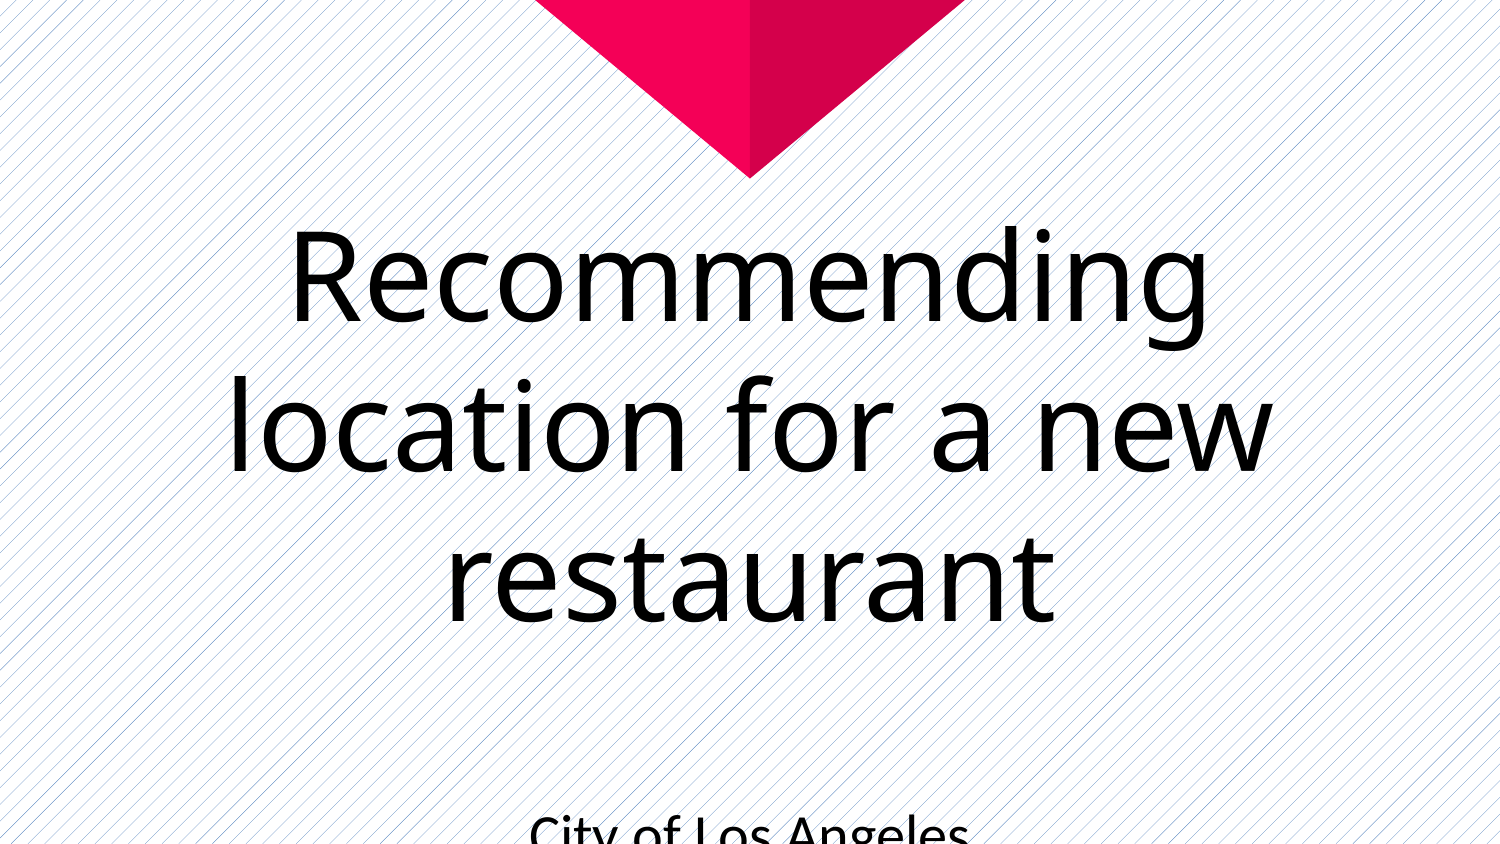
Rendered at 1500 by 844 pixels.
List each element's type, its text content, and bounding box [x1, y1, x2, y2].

text_box [749, 0, 965, 179]
text_box Recommending location for a new restaurant City of Los Angeles [185, 196, 1315, 747]
text_box [535, 0, 749, 178]
